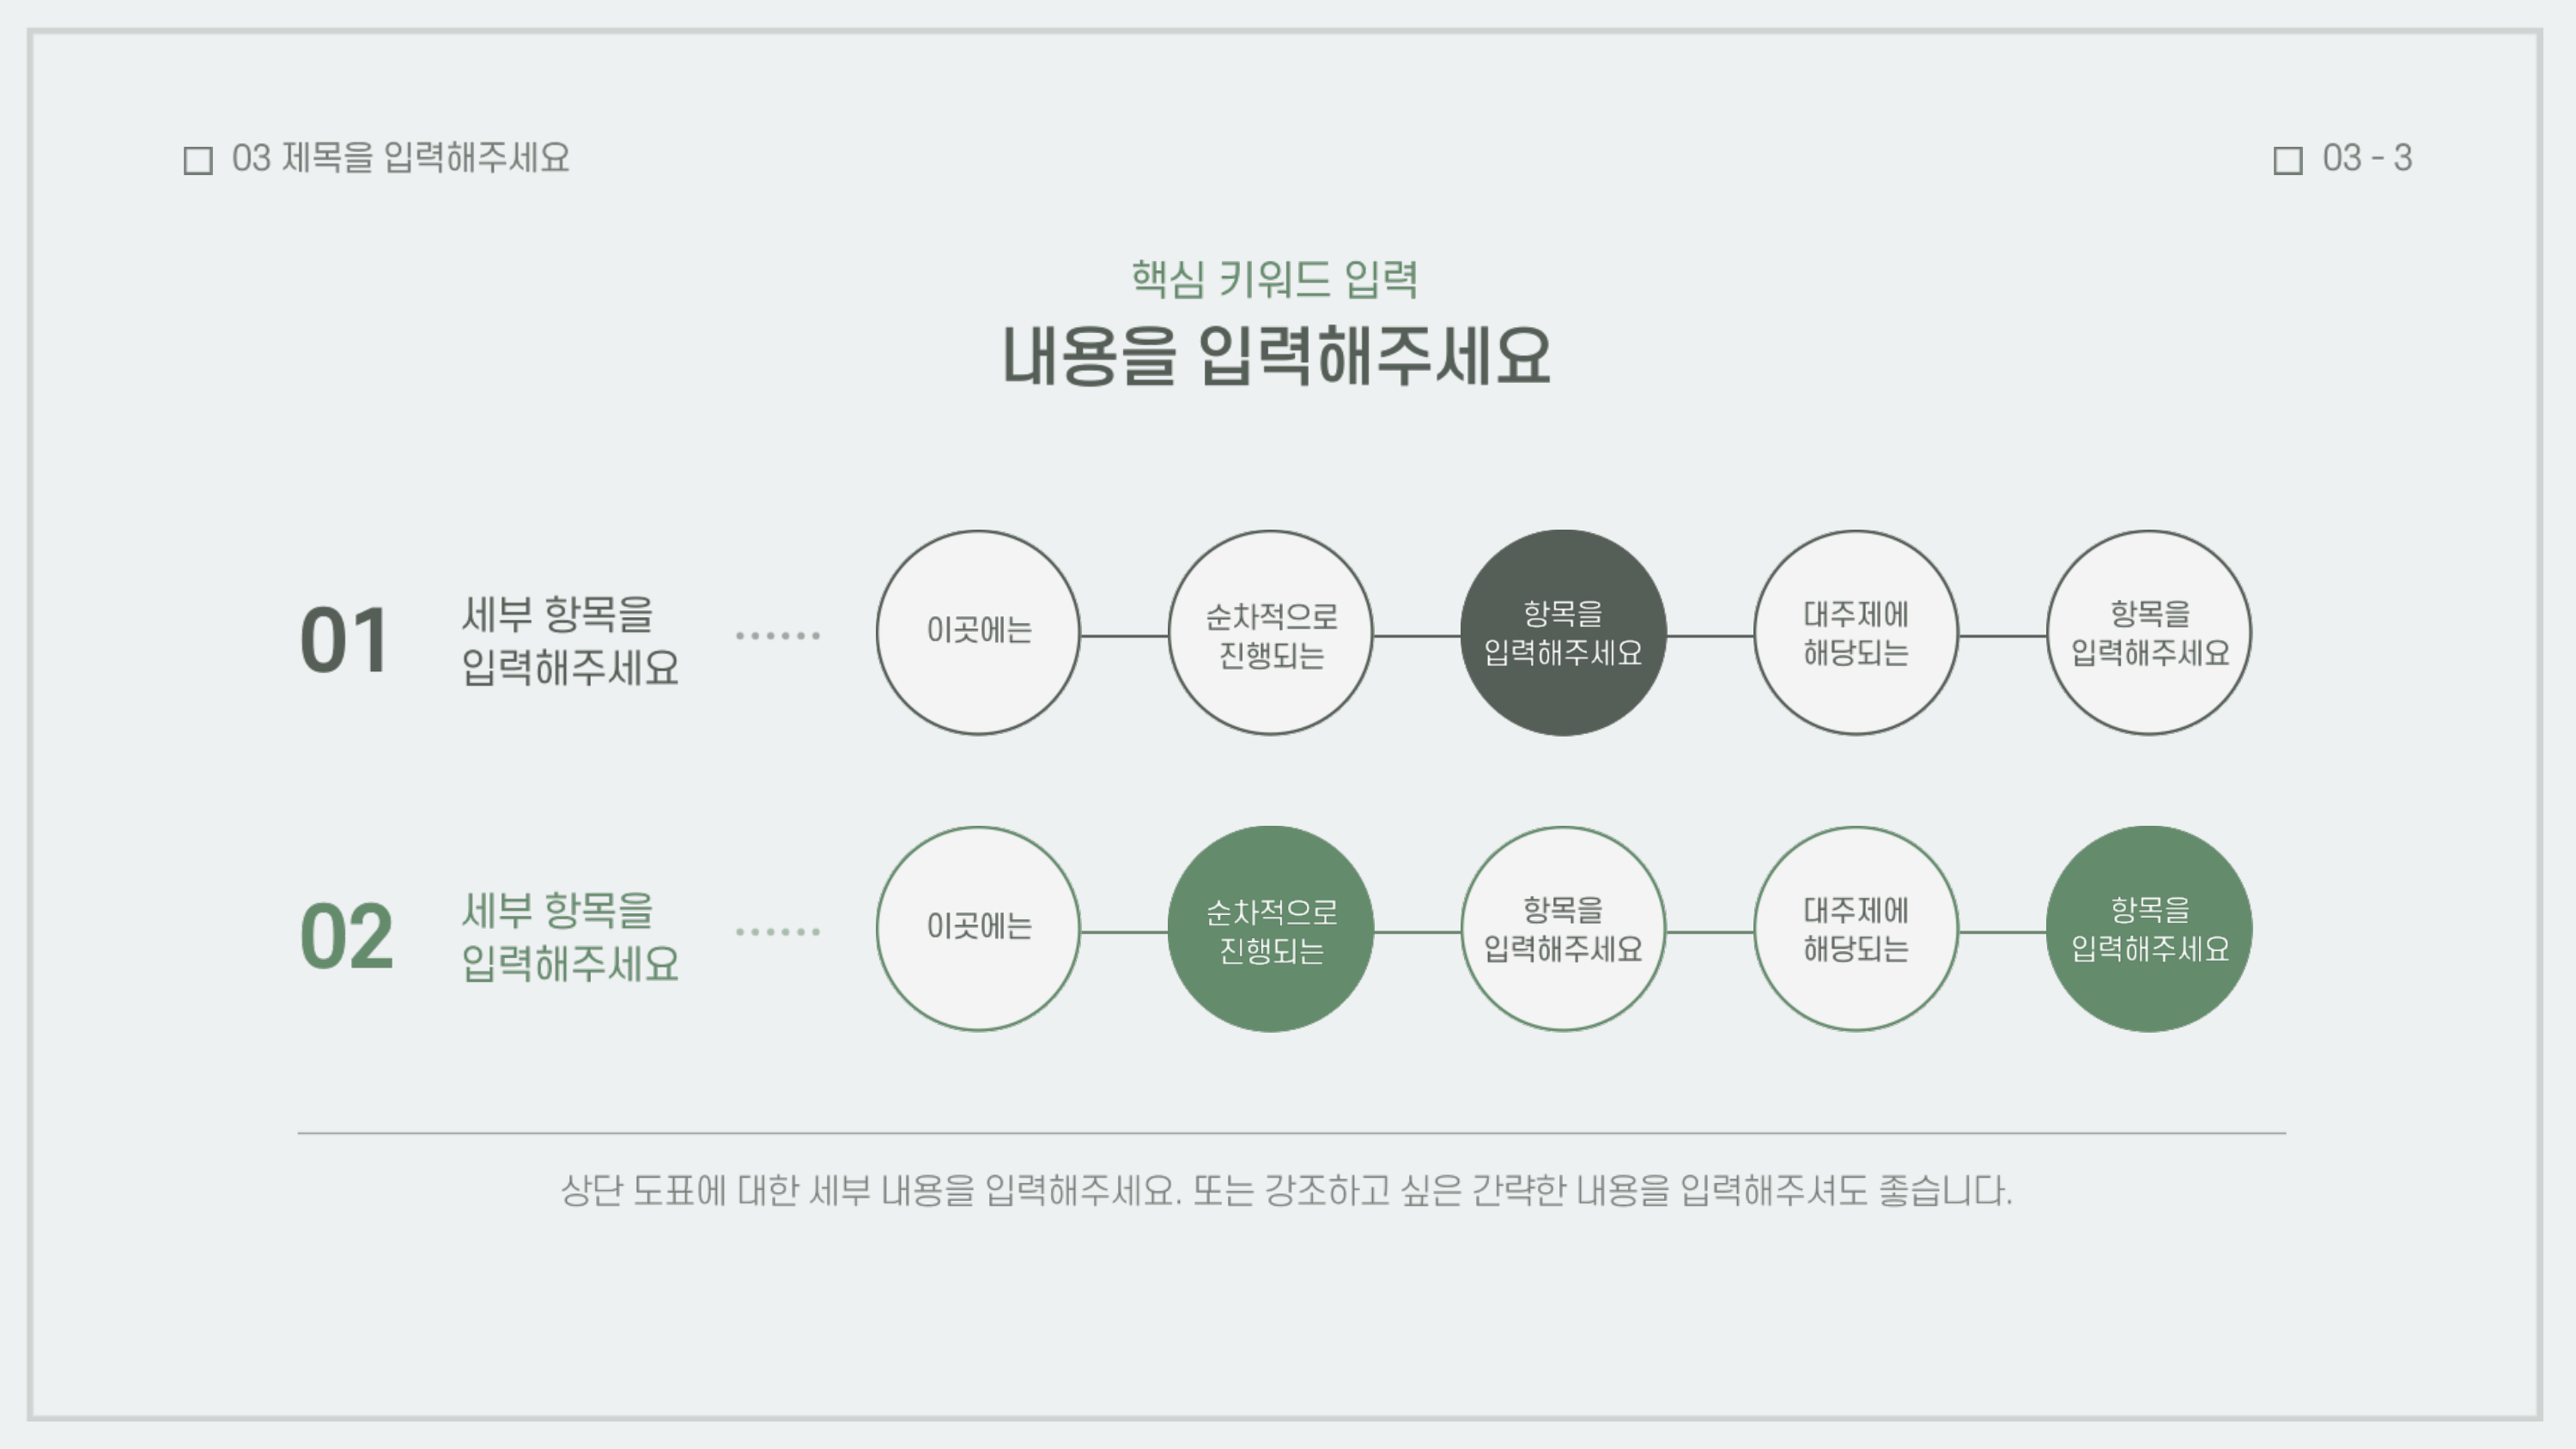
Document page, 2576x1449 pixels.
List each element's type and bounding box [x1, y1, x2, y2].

text_box [1965, 630, 2042, 641]
picture [454, 582, 698, 706]
picture [1759, 591, 1923, 682]
text_box [732, 623, 829, 647]
picture [1175, 594, 1352, 684]
text_box [1379, 926, 1456, 937]
text_box [1965, 926, 2042, 937]
text_box [1379, 630, 1456, 641]
text_box [1673, 630, 1749, 641]
text_box [183, 147, 213, 176]
picture [2283, 128, 2428, 200]
text_box [2046, 825, 2254, 1033]
picture [882, 902, 1047, 954]
text_box [1461, 530, 1668, 737]
picture [454, 878, 698, 1001]
picture [1759, 887, 1923, 978]
picture [1175, 890, 1352, 980]
text_box [1461, 825, 1668, 1033]
picture [285, 867, 431, 1029]
text_box [25, 26, 2543, 1422]
picture [285, 571, 431, 733]
picture [2054, 590, 2245, 682]
picture [882, 606, 1047, 658]
picture [2054, 886, 2245, 979]
text_box [1168, 825, 1376, 1033]
text_box [2274, 147, 2304, 176]
text_box [1086, 926, 1163, 937]
picture [876, 245, 1581, 417]
picture [1467, 590, 1657, 682]
text_box [875, 825, 1083, 1033]
text_box [1673, 926, 1749, 937]
text_box [875, 530, 1083, 737]
text_box [1753, 530, 1961, 737]
text_box [2046, 530, 2254, 737]
text_box [732, 919, 829, 943]
picture [425, 1163, 2029, 1222]
picture [227, 130, 586, 198]
text_box [1168, 530, 1376, 737]
text_box [1086, 630, 1163, 641]
text_box [297, 1130, 2287, 1137]
picture [1467, 886, 1657, 979]
text_box [1753, 825, 1961, 1033]
